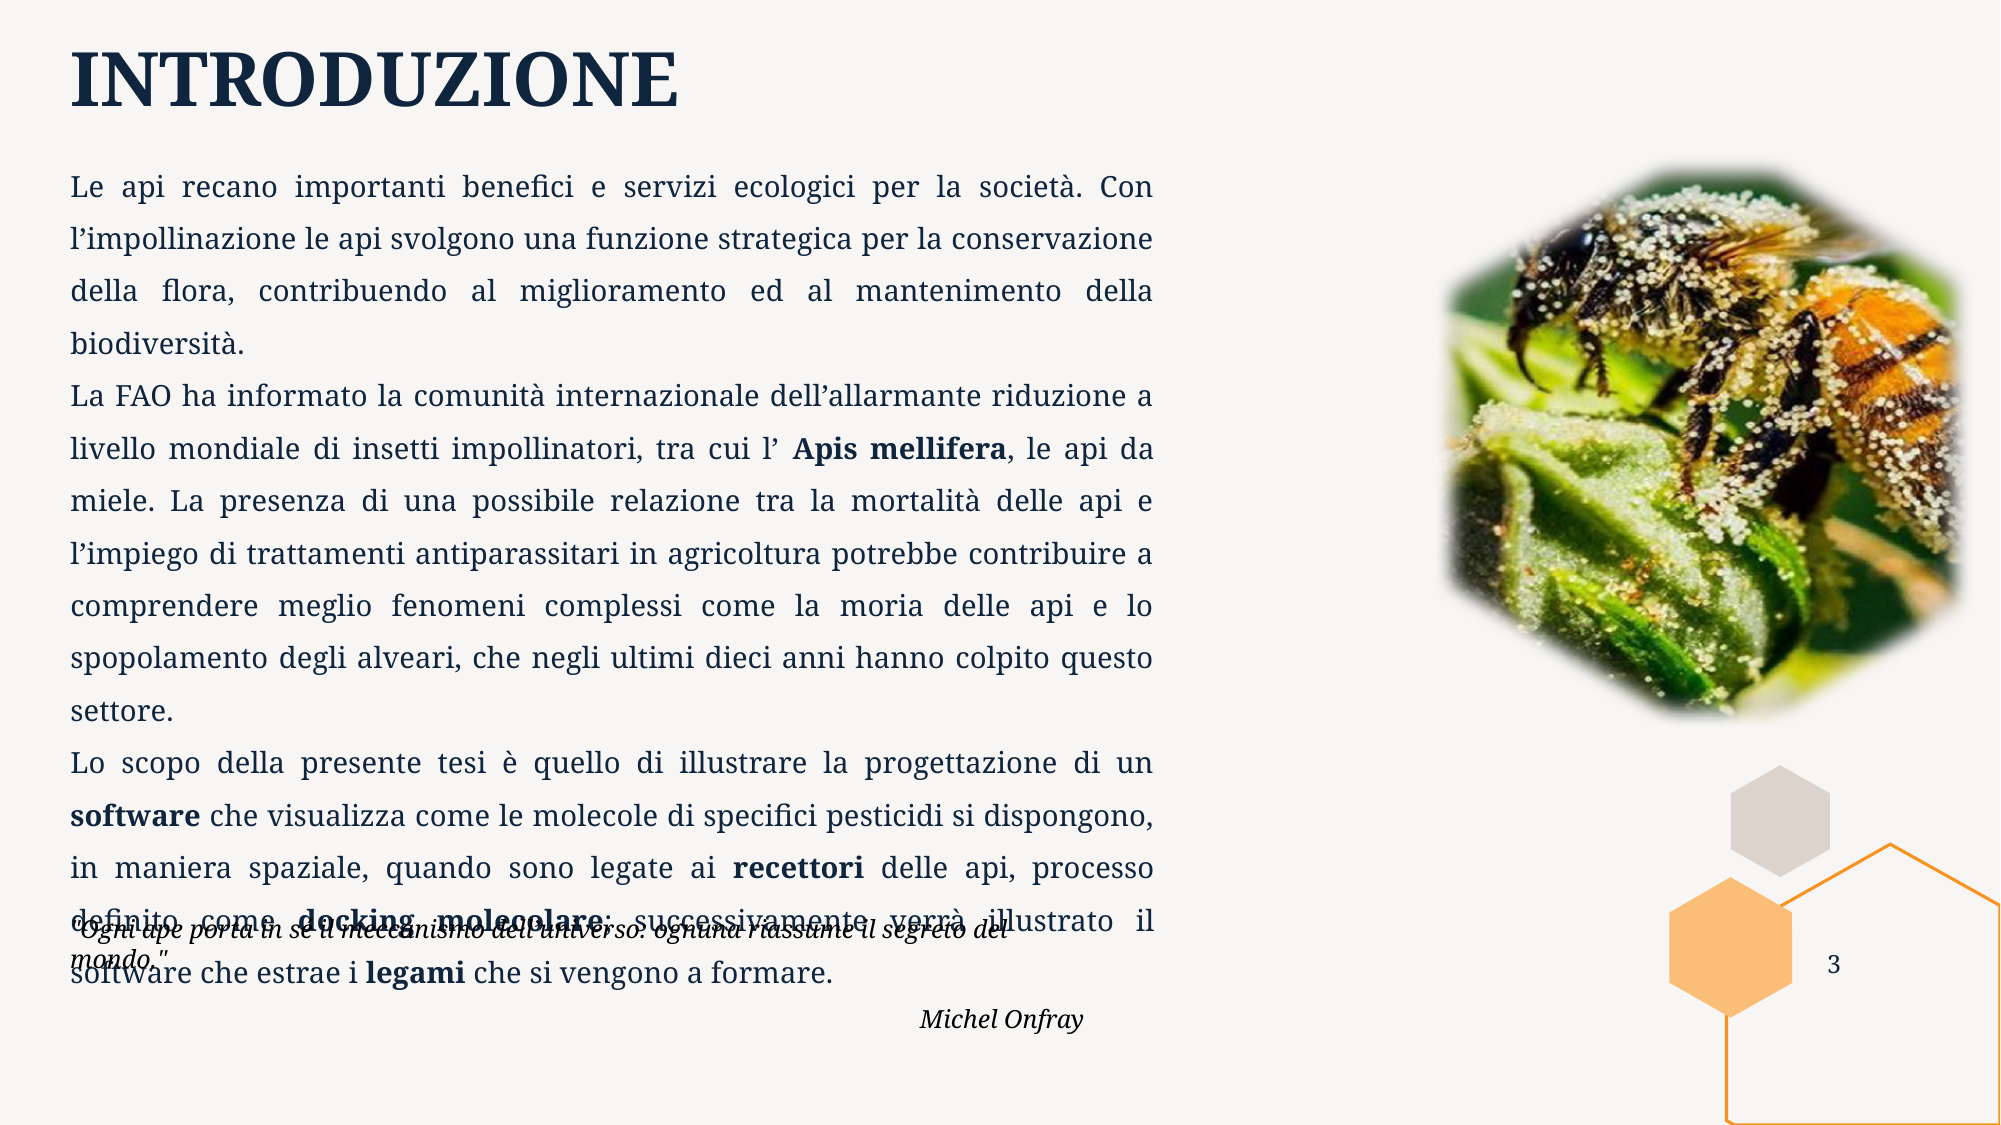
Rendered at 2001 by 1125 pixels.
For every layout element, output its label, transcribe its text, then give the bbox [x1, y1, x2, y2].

text_box "Ogni ape porta in sé il meccanismo dell’universo: ognuna riassume il segreto del mondo." Michel Onfray [55, 906, 1099, 1086]
text_box [55, 863, 1664, 1072]
slide_number 3 [1796, 936, 1872, 996]
text_box Le api recano importanti benefici e servizi ecologici per la società. Con l’impollinazione le api svolgono una funzione strategica per la conservazione della flora, contribuendo al miglioramento ed al mantenimento della biodiversità. La FAO ha informato la comunità internazionale dell’allarmante riduzione a livello mondiale di insetti impollinatori, tra cui l’ Apis mellifera, le api da miele. La presenza di una possibile relazione tra la mortalità delle api e l’impiego di trattamenti antiparassitari in agricoltura potrebbe contribuire a comprendere meglio fenomeni complessi come la moria delle api e lo spopolamento degli alveari, che negli ultimi dieci anni hanno colpito questo settore. Lo scopo della presente tesi è quello di illustrare la progettazione di un software che visualizza come le molecole di specifici pesticidi si dispongono, in maniera spaziale, quando sono legate ai recettori delle api, processo definito come docking molecolare; successivamente verrà illustrato il software che estrae i legami che si vengono a formare. [55, 142, 1170, 863]
title INTRODUZIONE [55, 34, 1842, 129]
picture [1434, 159, 1970, 728]
